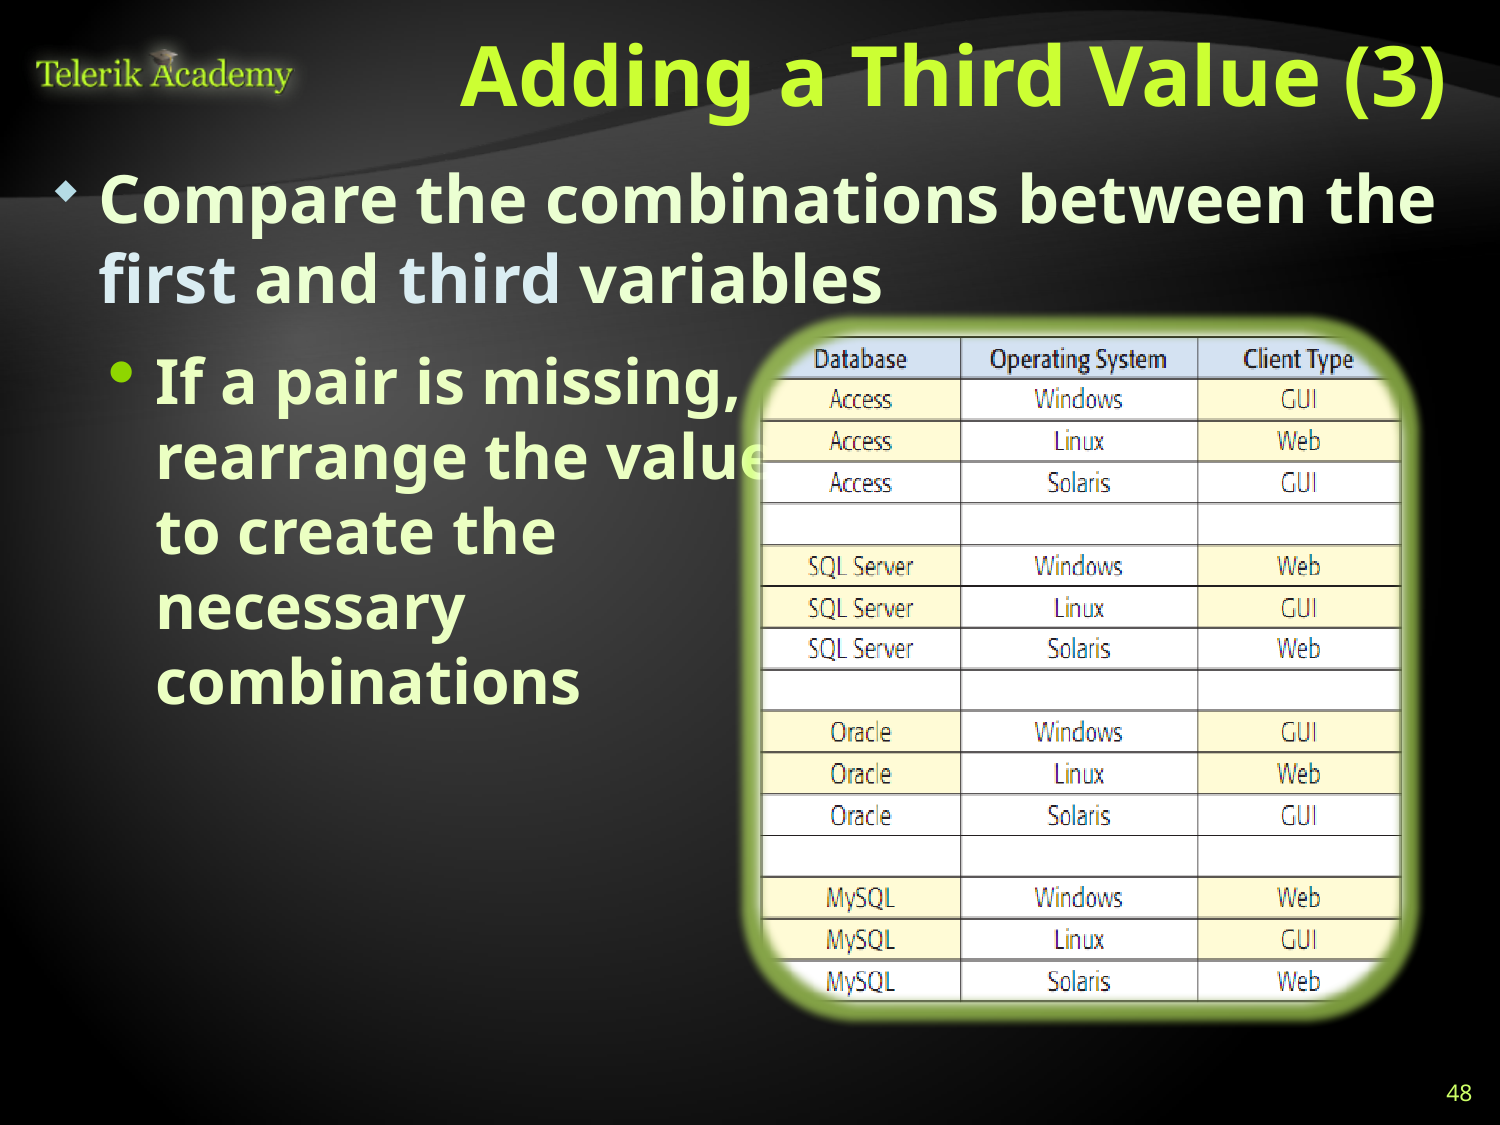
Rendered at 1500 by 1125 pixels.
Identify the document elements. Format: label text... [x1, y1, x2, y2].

list Compare the combinations between the first and third variables If a pair is missing, rearrange the values to create the necessary combinations [37, 149, 1463, 1100]
slide_number 48 [1412, 1074, 1488, 1113]
title Adding a Third Value (3) [300, 12, 1463, 149]
picture [0, 0, 1500, 1125]
